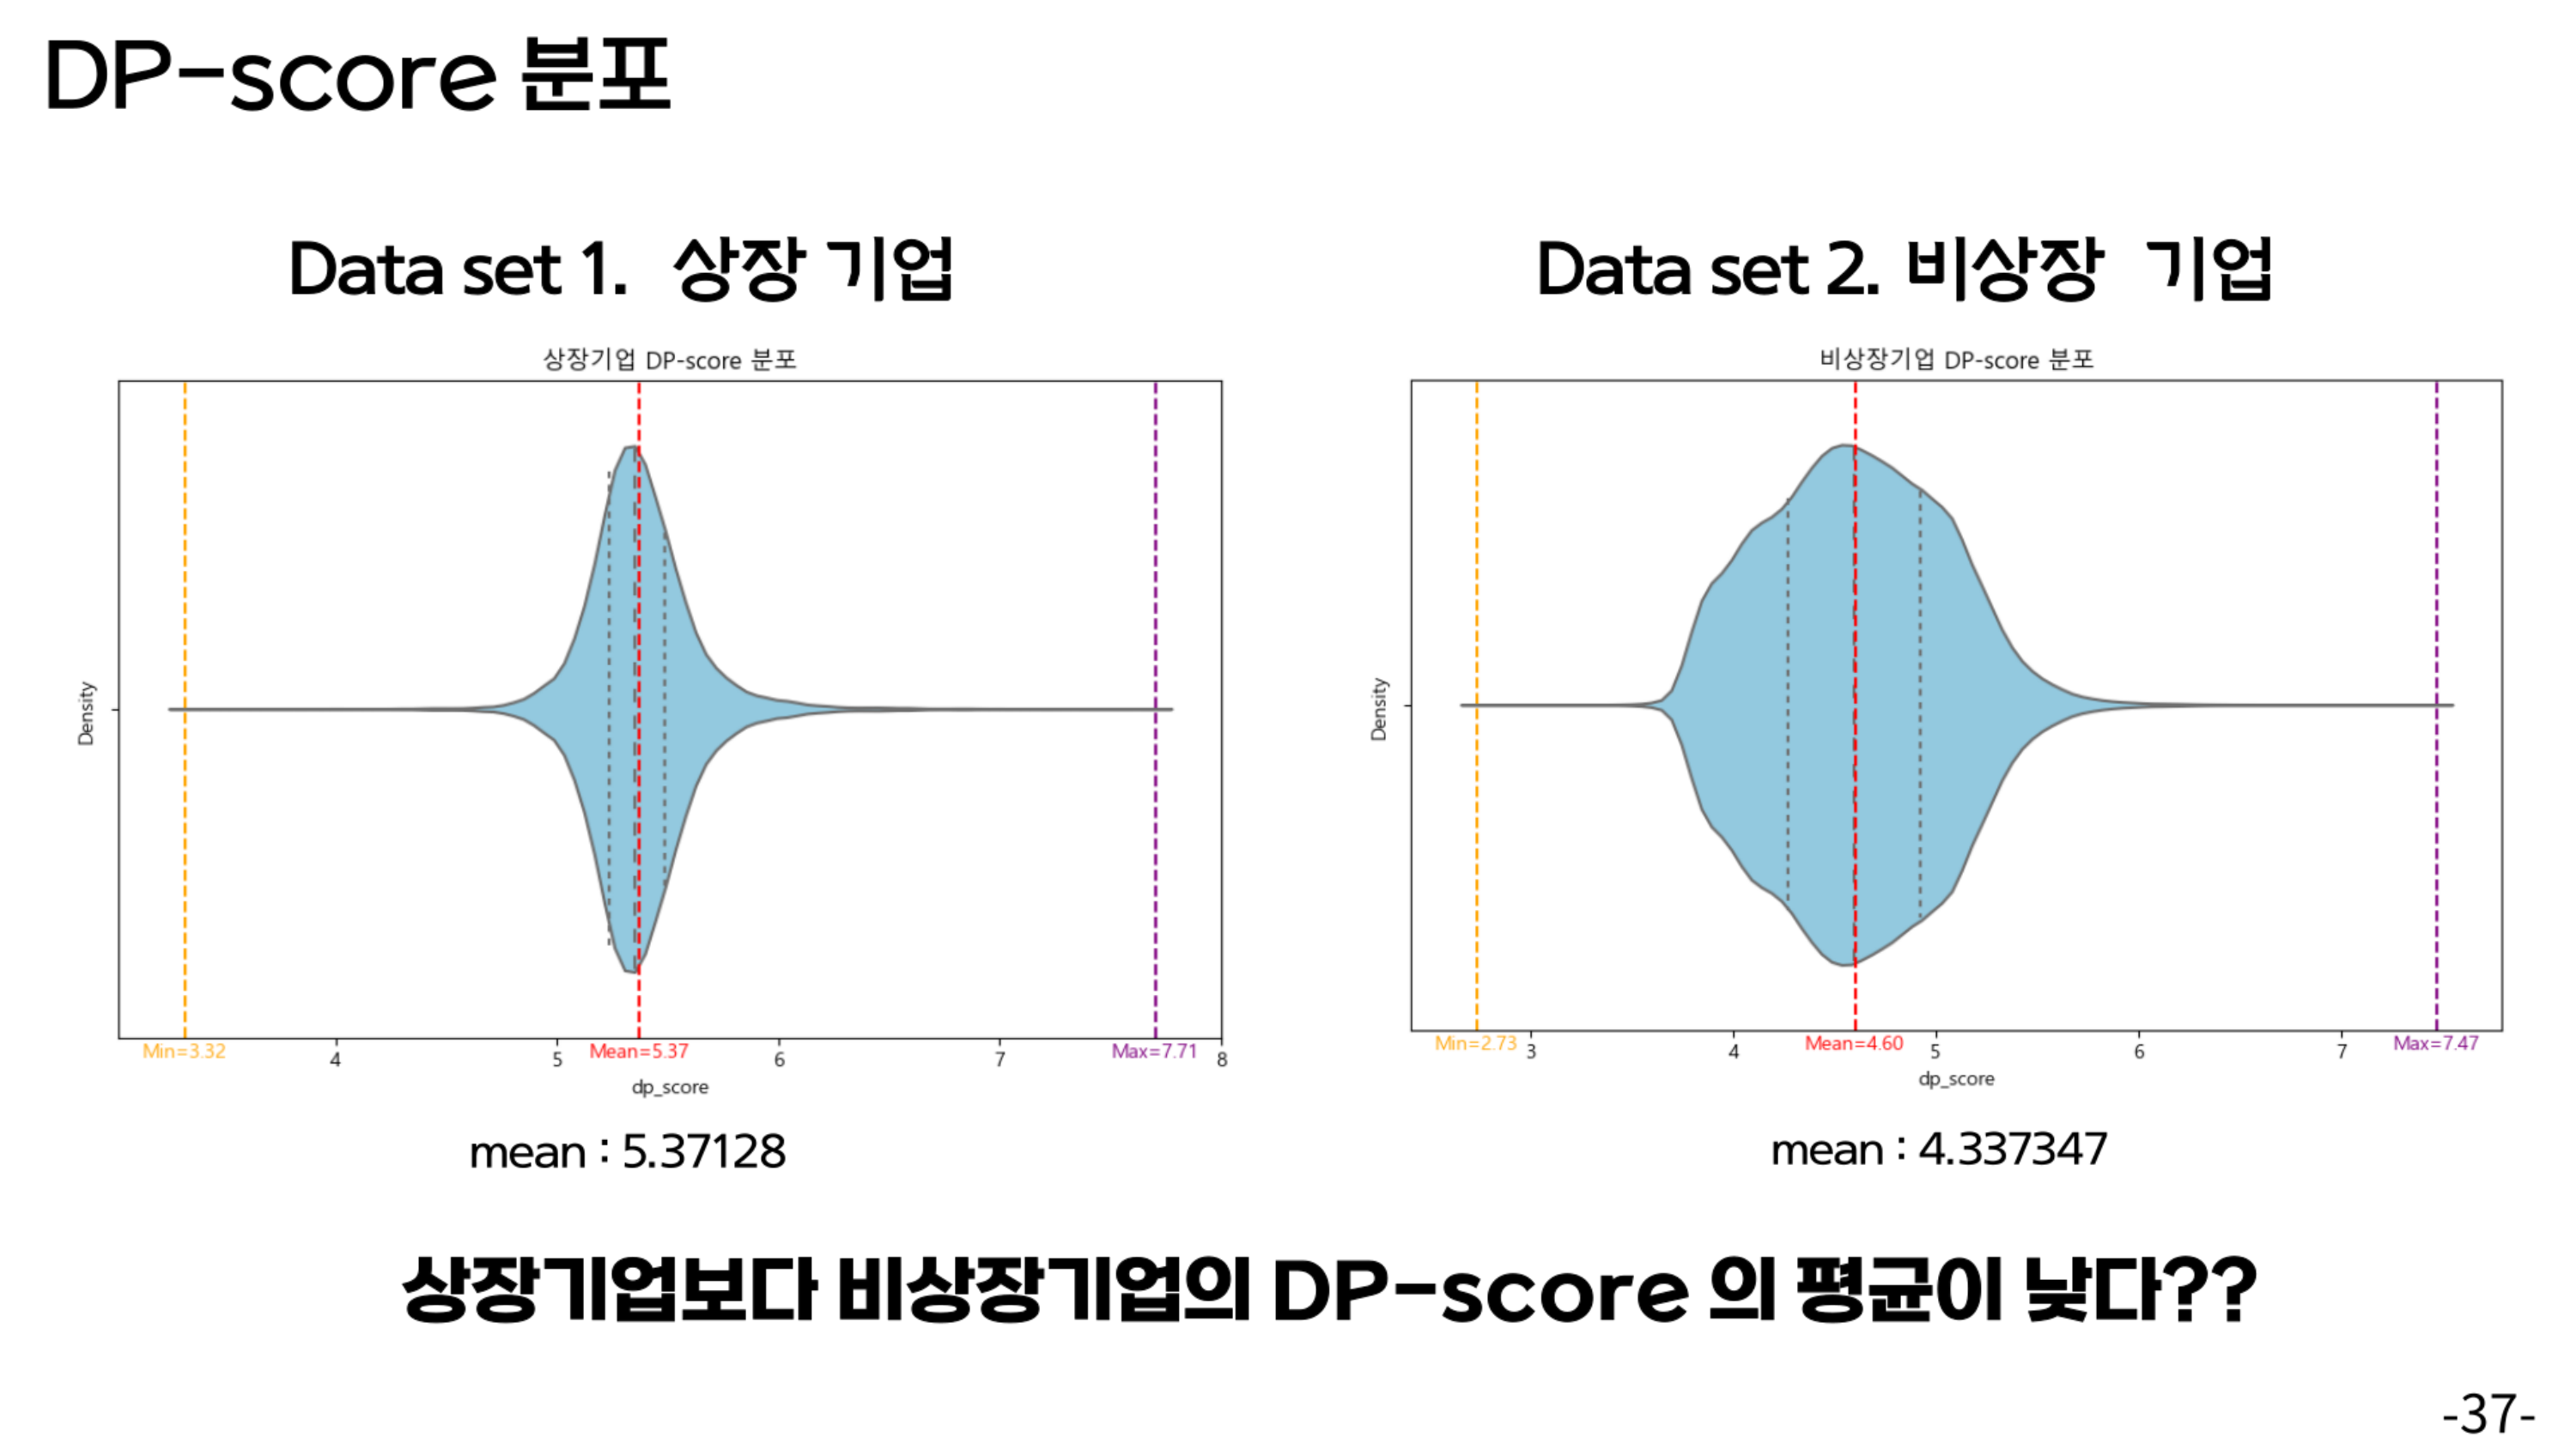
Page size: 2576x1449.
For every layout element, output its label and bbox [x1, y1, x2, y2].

picture [11, 0, 1036, 383]
picture [1757, 1103, 2151, 1220]
picture [378, 1112, 2327, 1416]
text_box [1358, 336, 2517, 1103]
picture [1512, 184, 2344, 383]
picture [2404, 1337, 2576, 1449]
text_box [64, 336, 1240, 1112]
